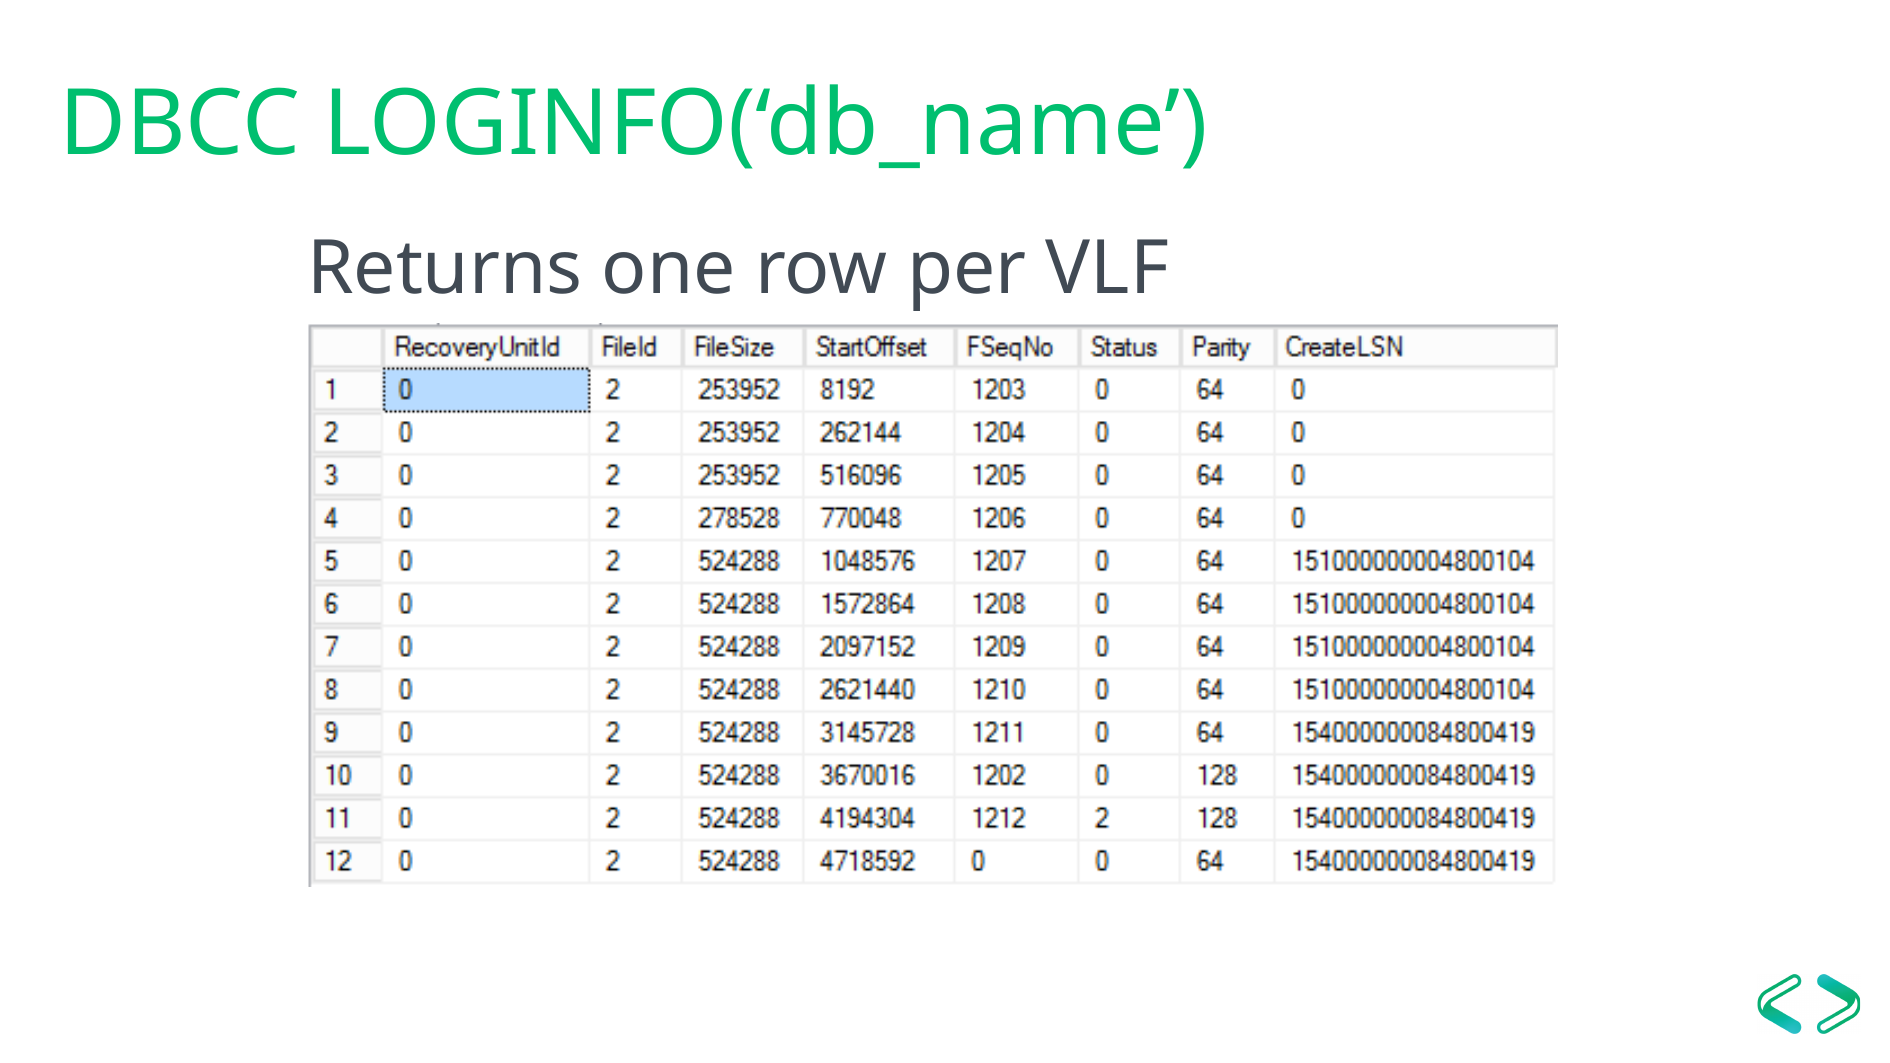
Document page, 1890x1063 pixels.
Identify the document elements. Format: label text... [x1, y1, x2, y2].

picture [306, 322, 1558, 887]
list Returns one row per VLF [307, 218, 1583, 324]
title DBCC LOGINFO(‘db_name’) [59, 59, 1831, 178]
